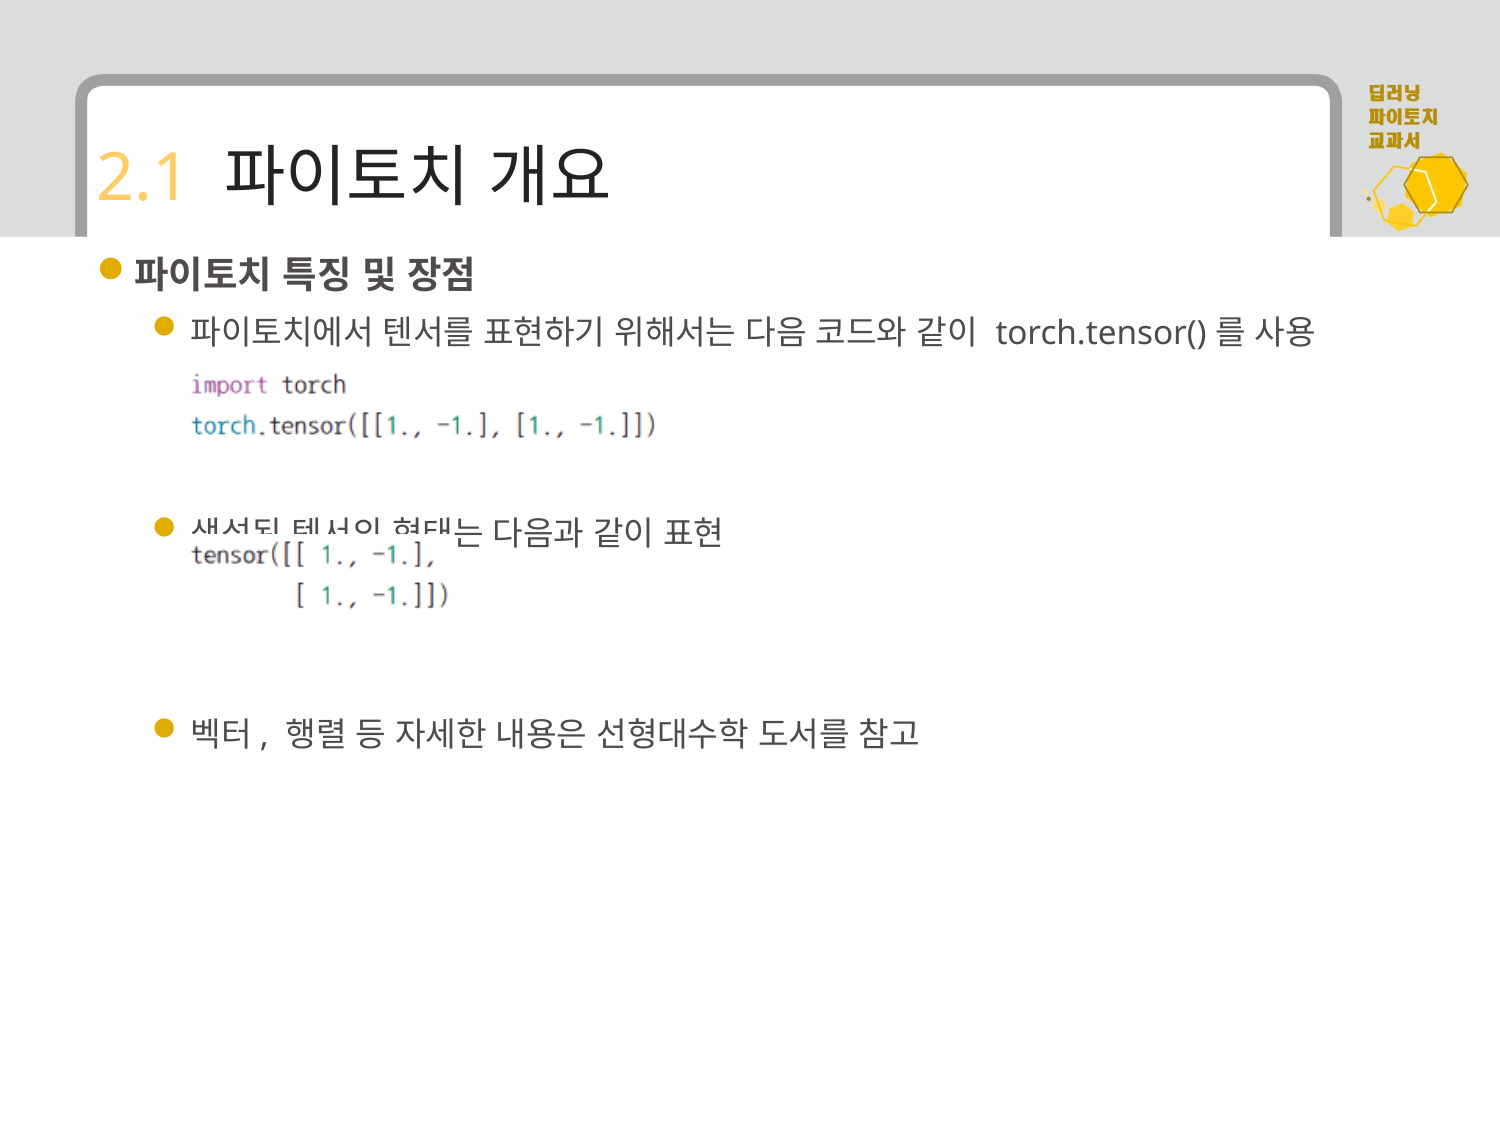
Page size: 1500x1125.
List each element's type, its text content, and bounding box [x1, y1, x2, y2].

title 2.1 파이토치 개요 [81, 90, 1412, 222]
list 파이토치 특징 및 장점 파이토치에서 텐서를 표현하기 위해서는 다음 코드와 같이 torch.tensor()를 사용 생성된 텐서의 형태는 다음과 같이 표현 벡터, 행렬 등 자세한 내용은 선형대수학 도서를 참고 [81, 239, 1412, 1054]
picture [0, 0, 1500, 1125]
